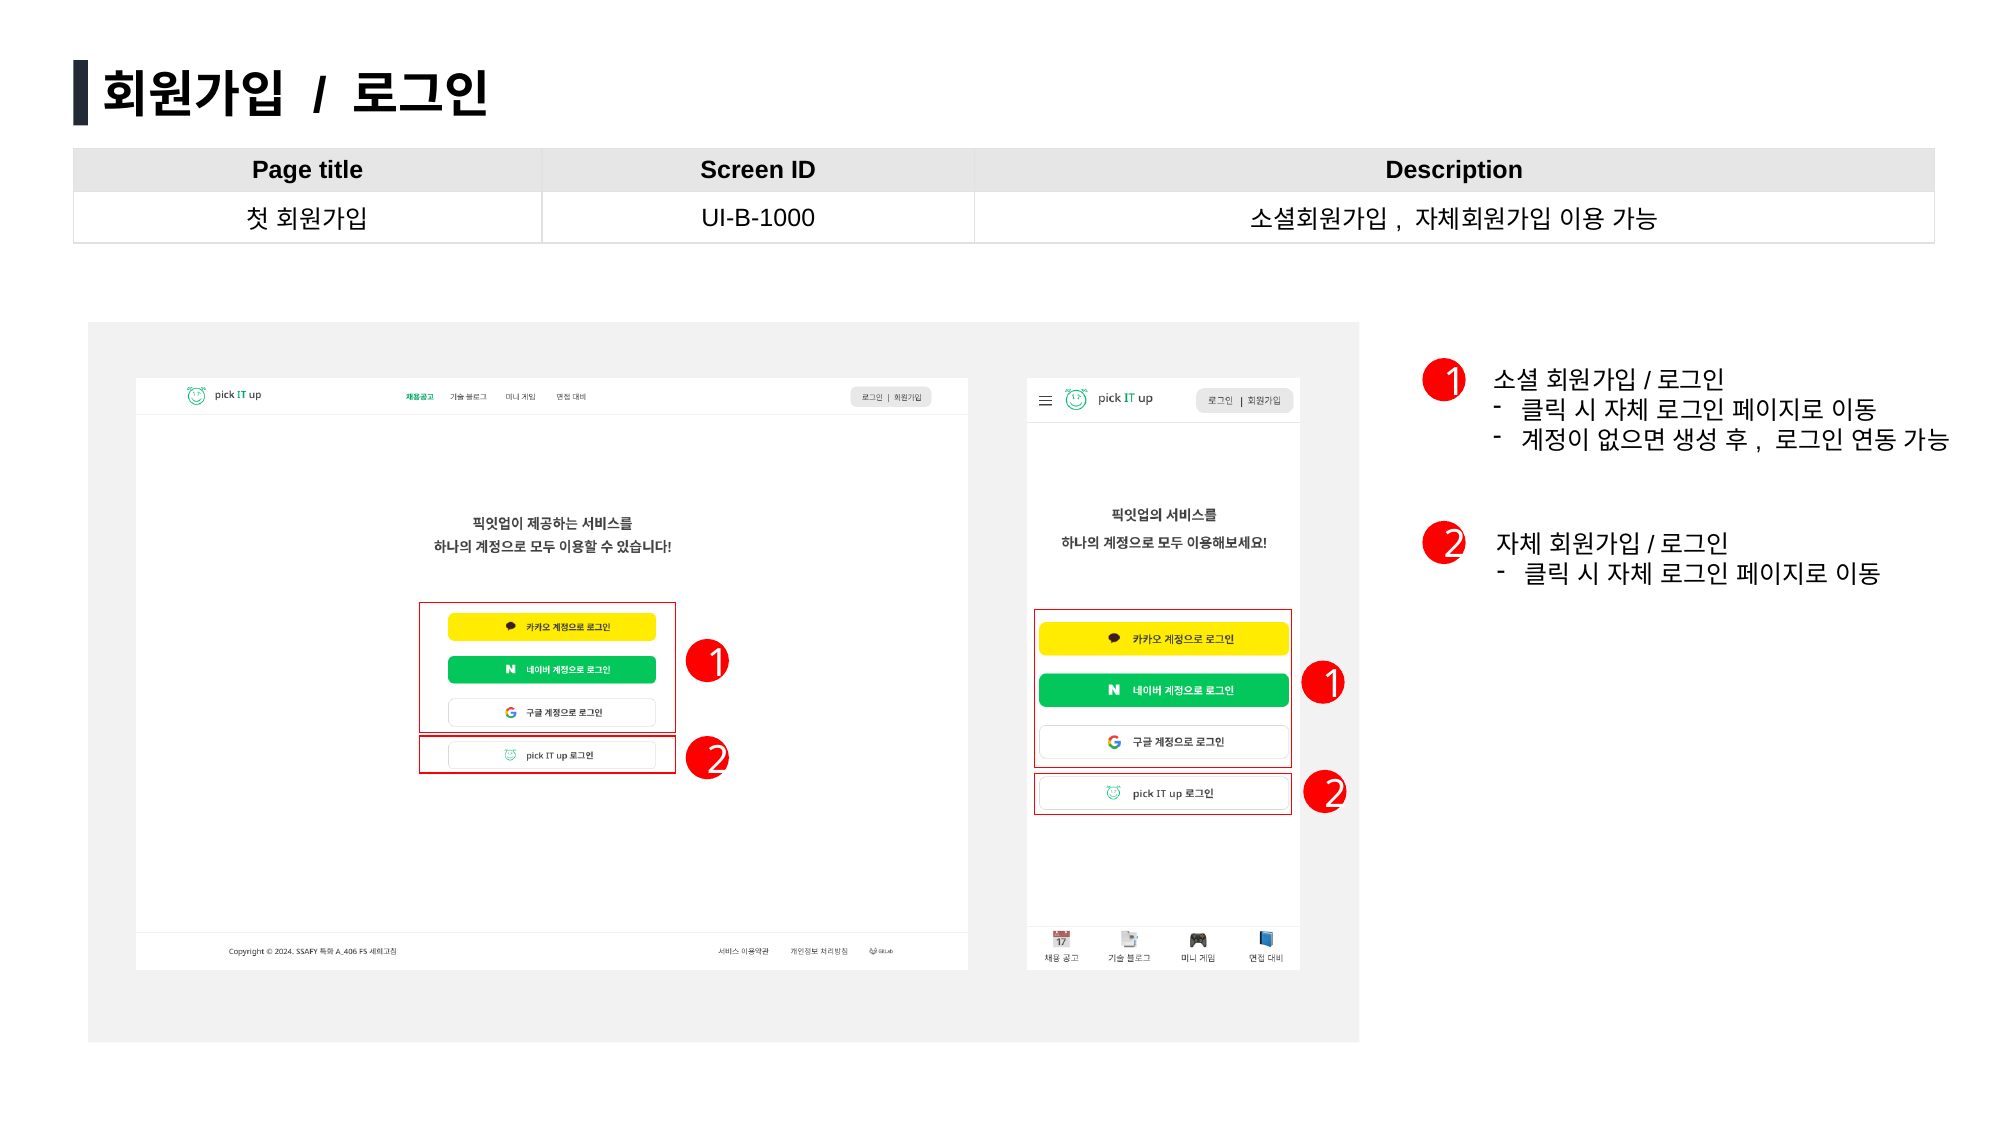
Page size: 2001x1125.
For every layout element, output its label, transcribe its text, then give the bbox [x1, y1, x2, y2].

table_cell UI-B-1000 [543, 192, 974, 242]
text_box 자체 회원가입/로그인 클릭 시 자체 로그인 페이지로 이동 [1482, 520, 1897, 596]
text_box [87, 321, 1360, 1043]
text_box [72, 59, 88, 127]
text_box 2 [1421, 519, 1467, 566]
text_box 1 [1300, 659, 1346, 705]
text_box 소셜 회원가입/로그인 클릭 시 자체 로그인 페이지로 이동 계정이 없으면 생성 후, 로그인 연동 가능 [1478, 356, 1966, 462]
text_box 2 [1302, 768, 1348, 815]
picture [1027, 378, 1300, 970]
text_box 회원가입 / 로그인 [88, 54, 532, 130]
text_box 1 [1421, 357, 1467, 403]
table_header Page title [74, 149, 541, 191]
table_header Description [975, 149, 1934, 191]
table_cell 소셜회원가입, 자체회원가입 이용 가능 [975, 192, 1934, 242]
picture [136, 378, 968, 970]
table_header Screen ID [543, 149, 974, 191]
table_cell 첫 회원가입 [74, 192, 541, 242]
